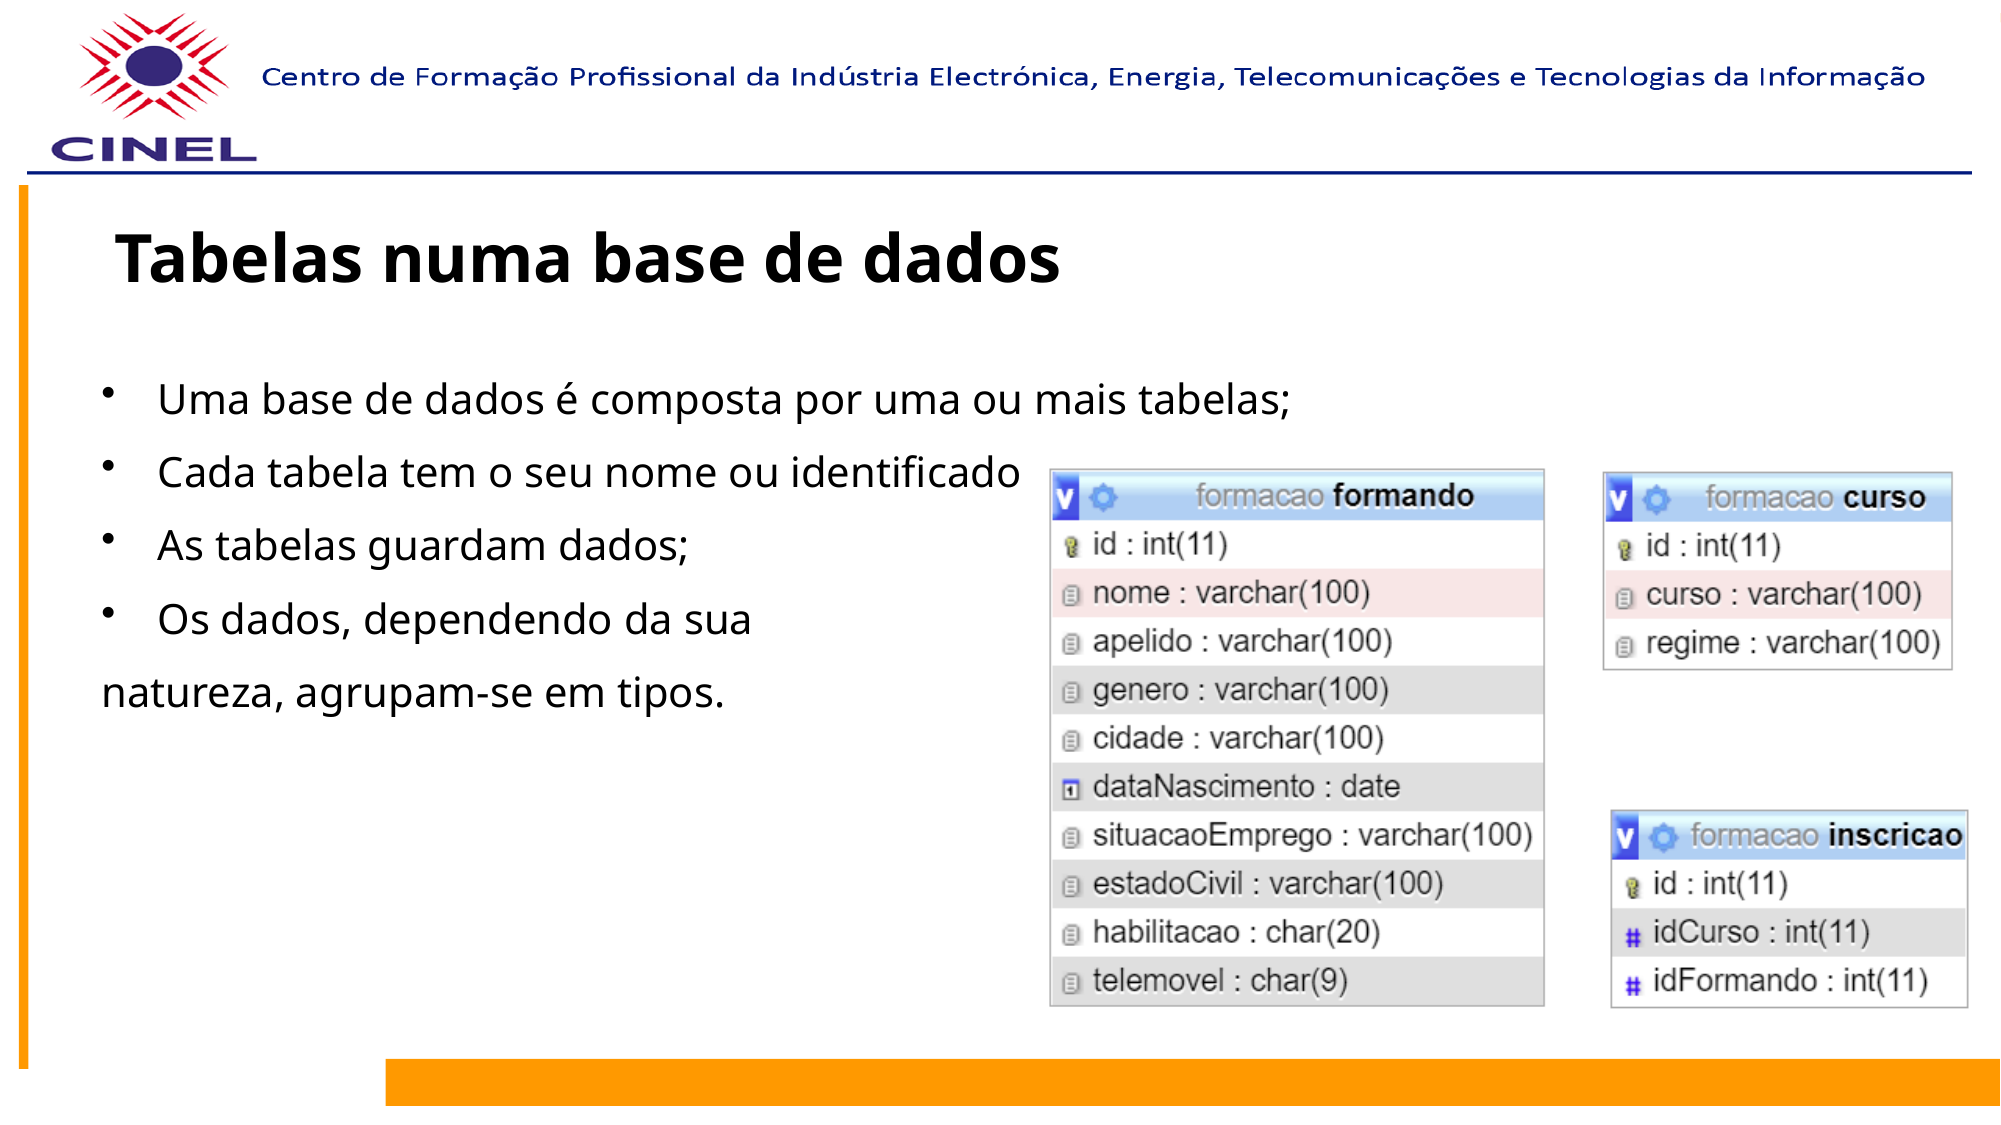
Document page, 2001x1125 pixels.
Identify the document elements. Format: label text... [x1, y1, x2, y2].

title Tabelas numa base de dados [99, 162, 1900, 350]
picture [7, 8, 2000, 185]
list Uma base de dados é composta por uma ou mais tabelas; Cada tabela tem o seu nome ou identificador; As tabelas guardam dados; Os dados, dependendo da sua natureza, agrupam-se em tipos. [86, 349, 1887, 993]
picture [1020, 424, 2000, 1043]
